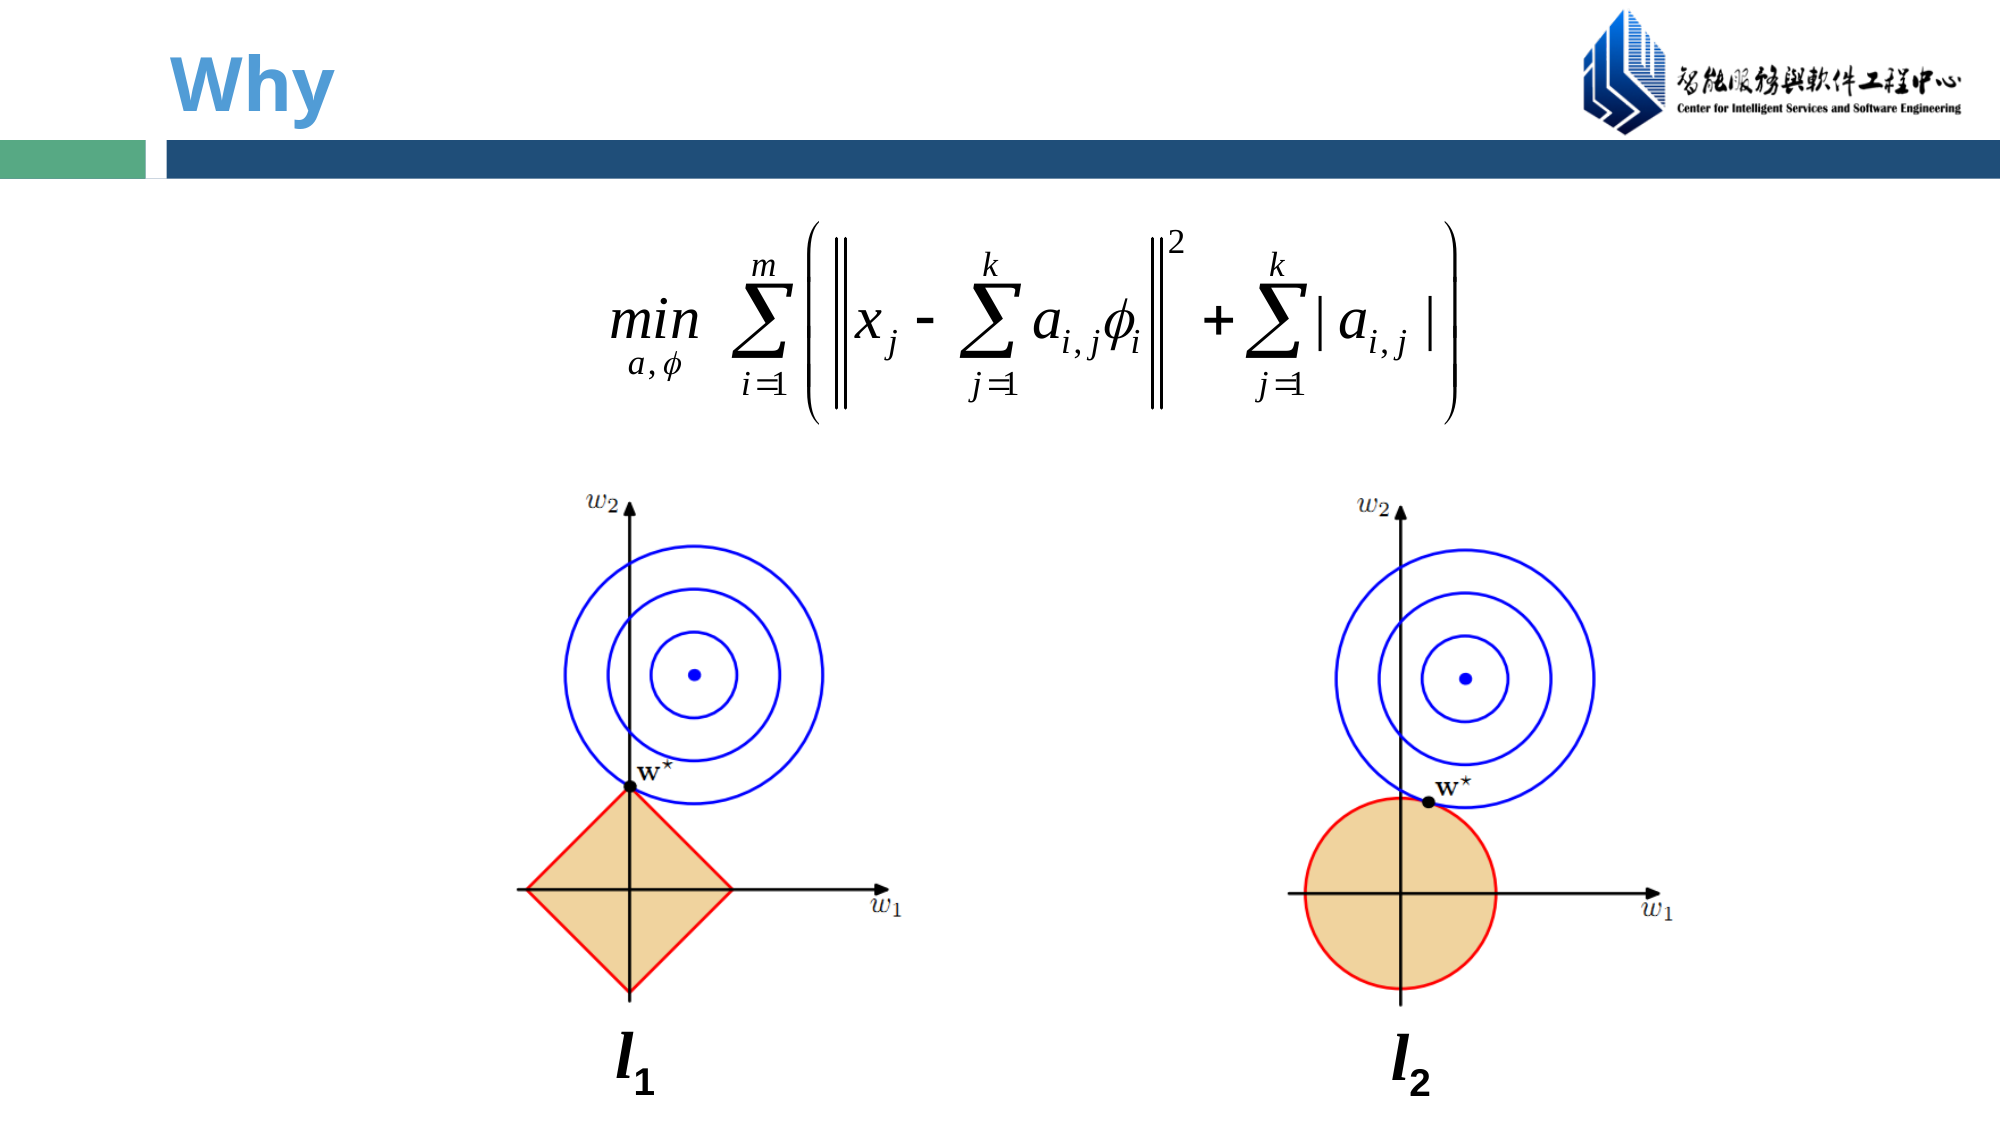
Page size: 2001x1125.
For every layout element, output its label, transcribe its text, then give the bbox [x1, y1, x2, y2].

picture [1281, 480, 1681, 1017]
picture [510, 483, 913, 1020]
text_box l1 [600, 1020, 688, 1111]
text_box Why [156, 28, 1144, 134]
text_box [0, 140, 2000, 179]
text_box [600, 207, 1476, 440]
text_box l2 [1376, 1017, 1455, 1112]
picture [1576, 4, 1975, 139]
